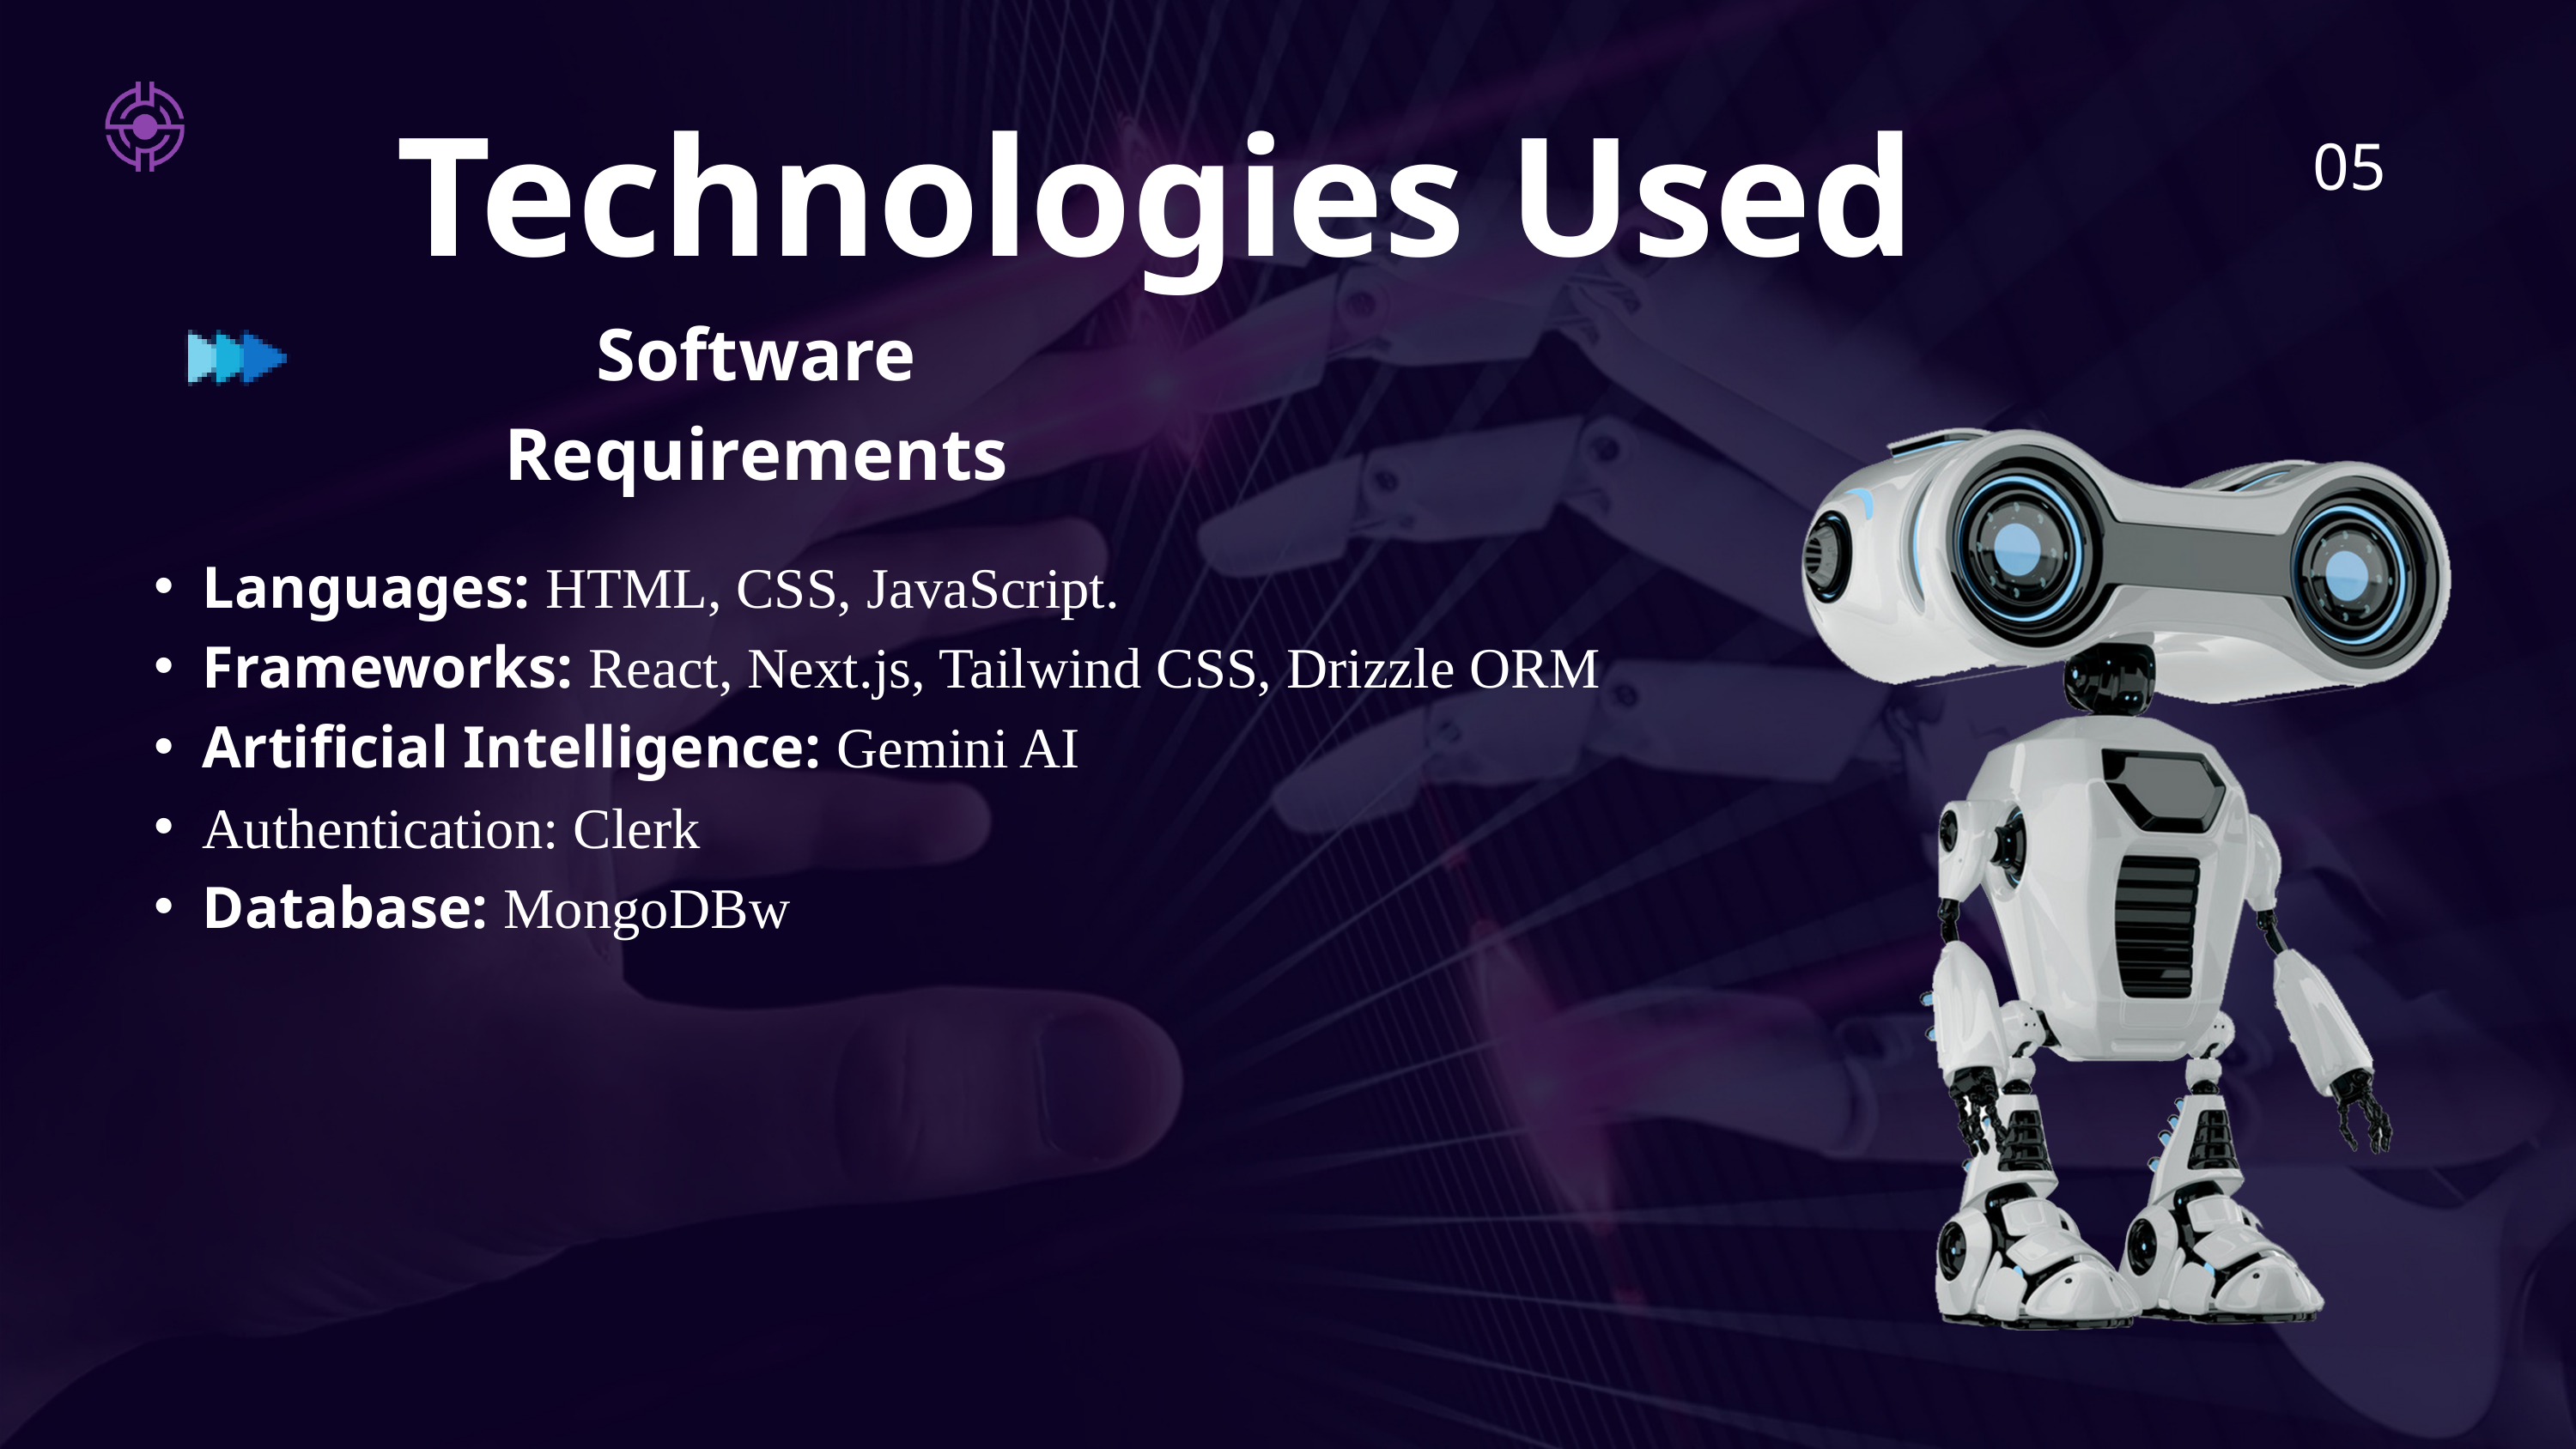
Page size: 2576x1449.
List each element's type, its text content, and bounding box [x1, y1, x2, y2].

text_box Technologies Used [364, 58, 1948, 290]
text_box [105, 82, 185, 172]
text_box 05 [2312, 112, 2452, 203]
text_box [0, 0, 2576, 1449]
text_box Languages: HTML, CSS, JavaScript. Frameworks: React, Next.js, Tailwind CSS, Drizzle ORM Artificial Intelligence: Gemini AI Authentication: Clerk Database: MongoDBw [105, 539, 1681, 1021]
text_box [184, 325, 296, 391]
text_box [1801, 427, 2452, 1331]
text_box Software Requirements [410, 294, 1103, 495]
